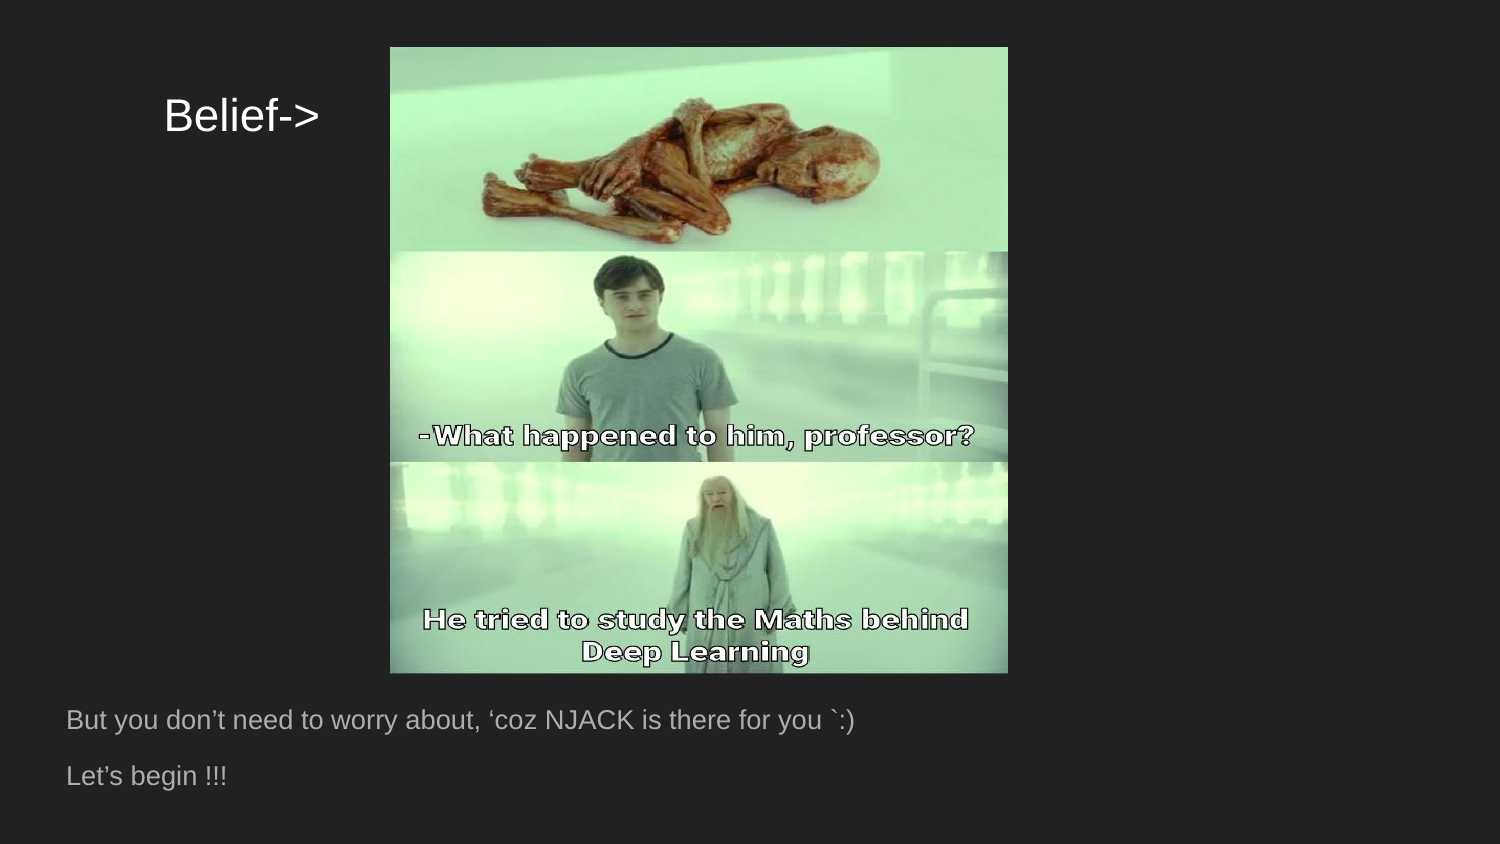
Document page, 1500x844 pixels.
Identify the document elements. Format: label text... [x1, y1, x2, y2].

title Belief-> [97, 70, 385, 165]
list But you don’t need to worry about, ‘coz NJACK is there for you `:) Let’s begin !!! [51, 682, 1449, 807]
picture [390, 46, 1009, 674]
